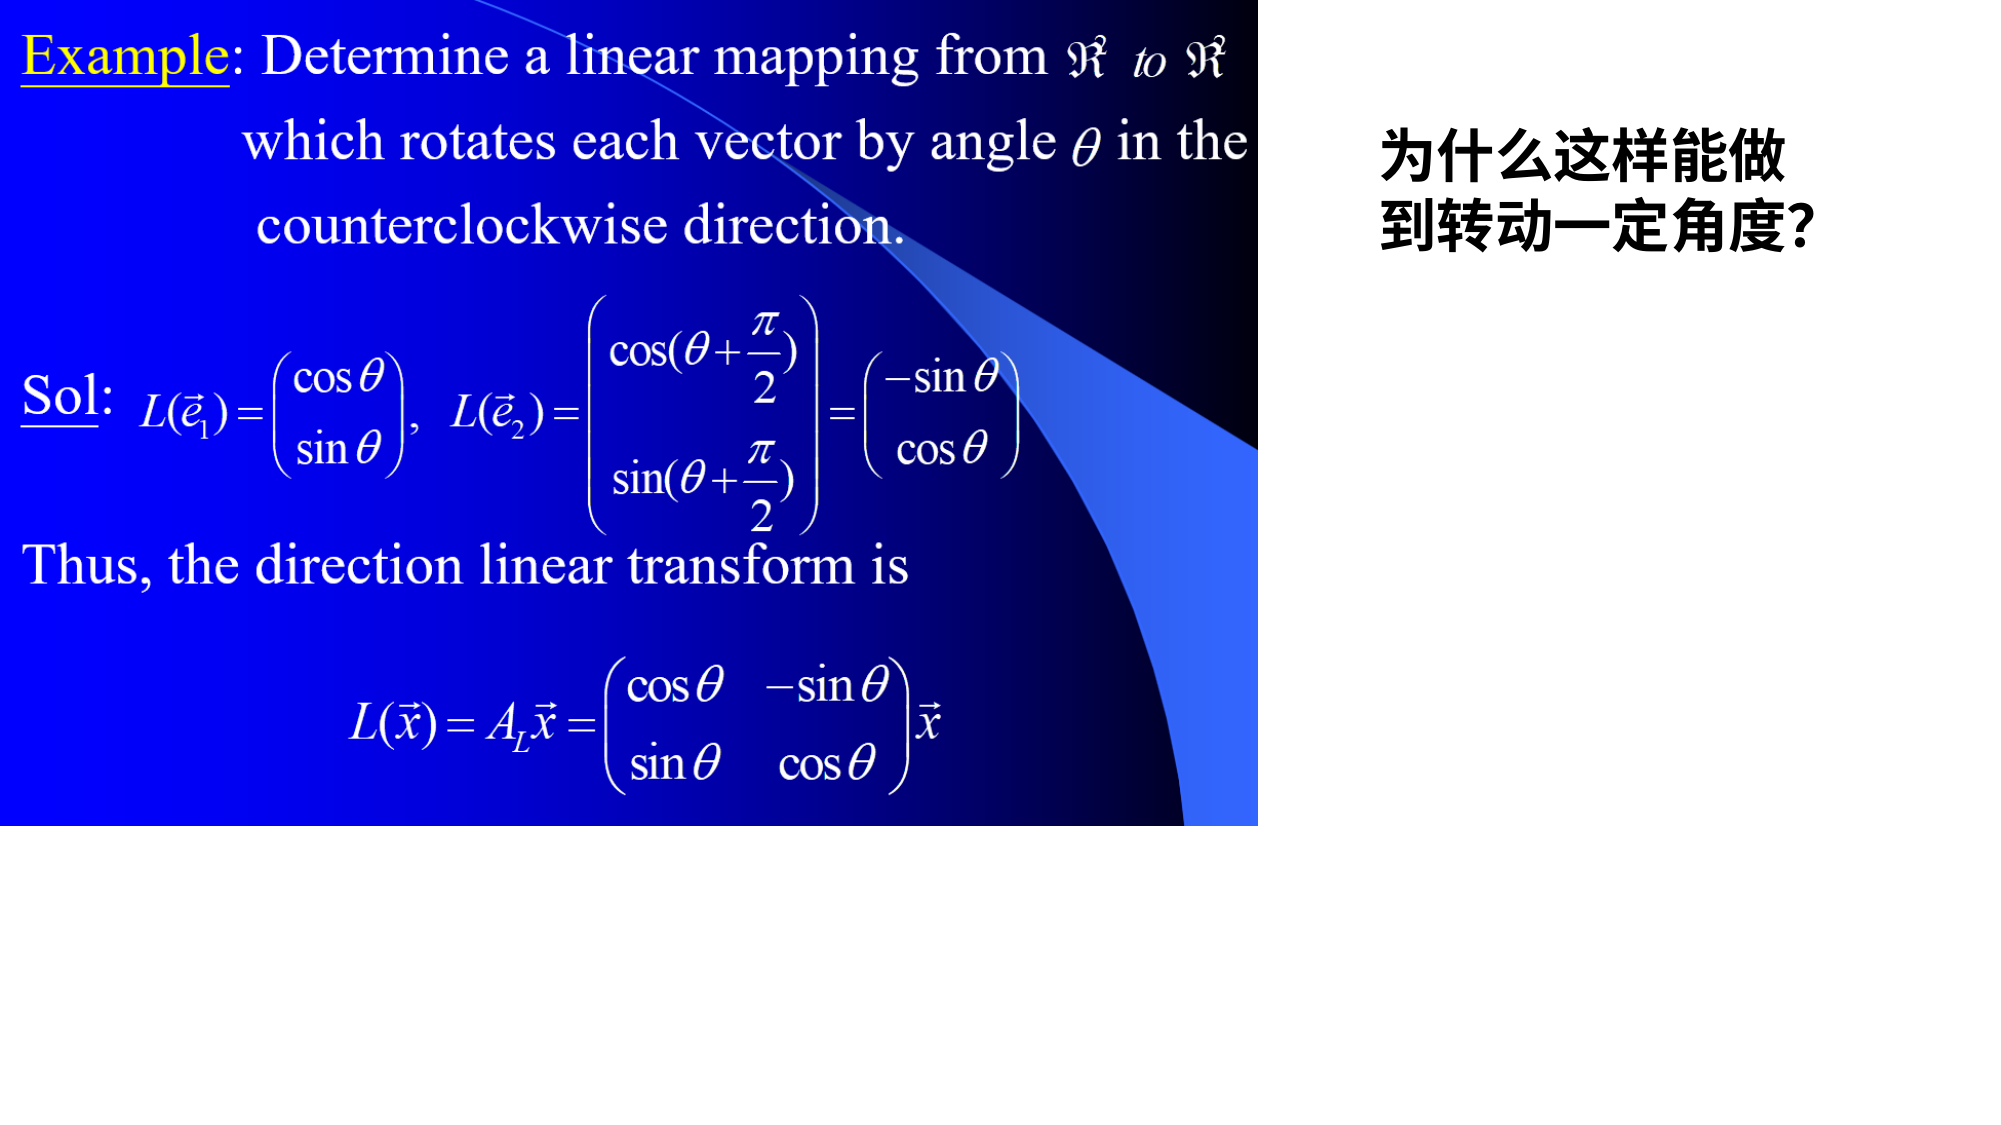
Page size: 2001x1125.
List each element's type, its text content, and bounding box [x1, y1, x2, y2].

text_box 为什么这样能做到转动一定角度？ [1363, 111, 1804, 267]
picture [0, 0, 1258, 826]
